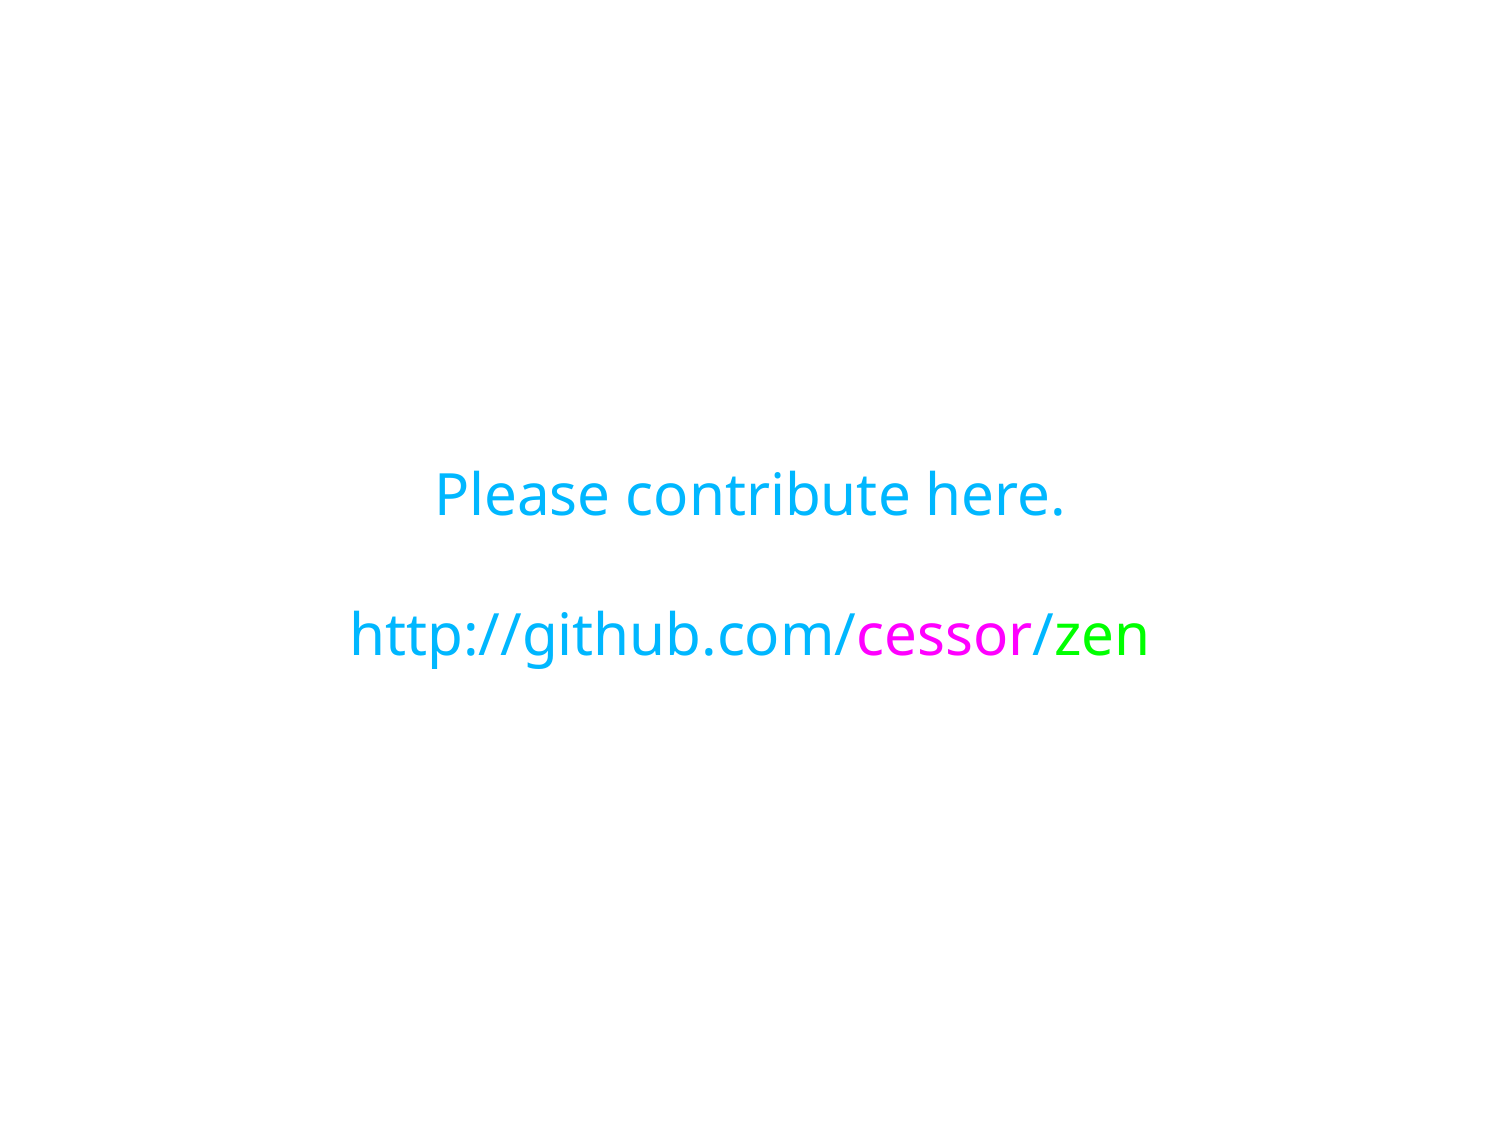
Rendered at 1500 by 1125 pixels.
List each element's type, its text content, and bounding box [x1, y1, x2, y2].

title Please contribute here. http://github.com/cessor/zen [159, 208, 1341, 917]
